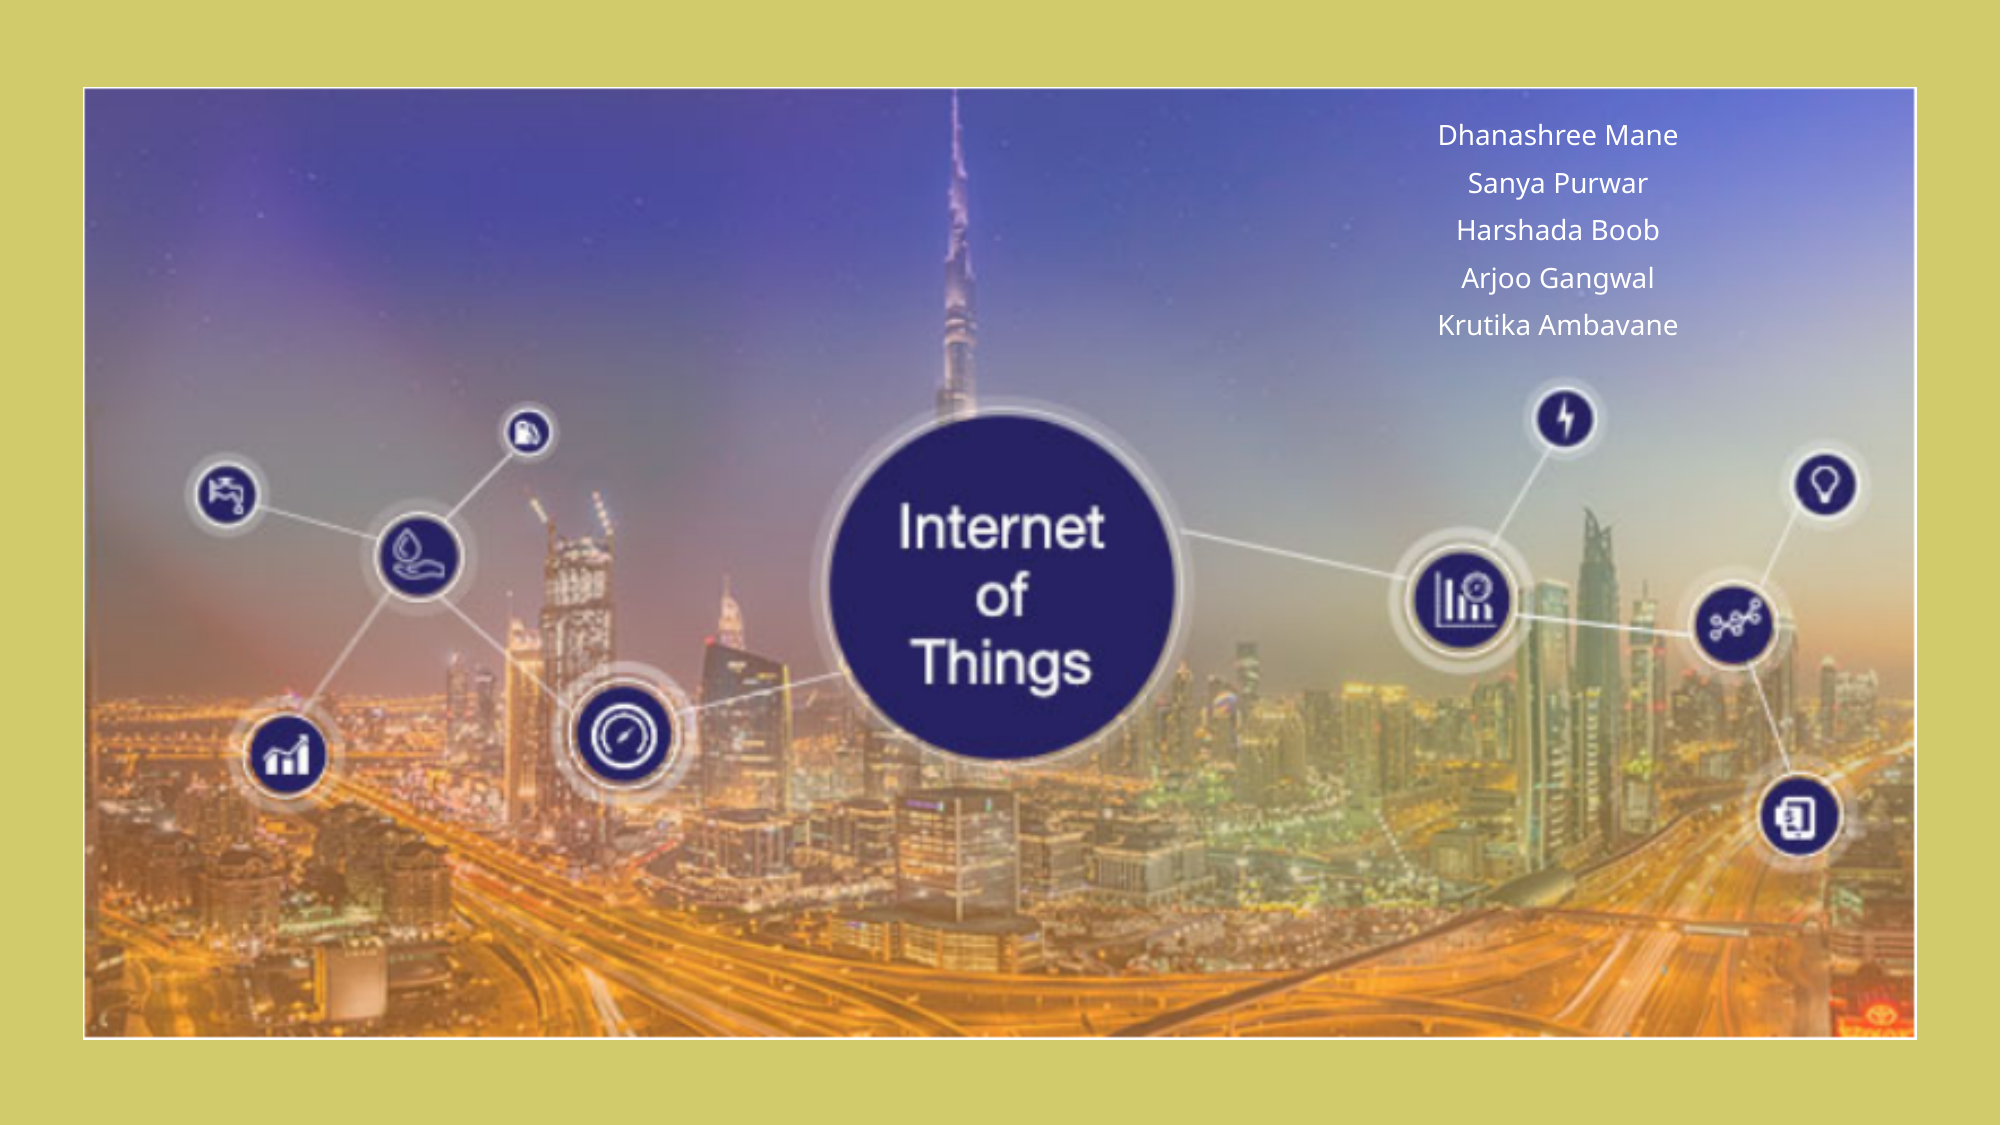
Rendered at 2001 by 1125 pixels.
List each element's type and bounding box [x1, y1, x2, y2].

picture [83, 87, 1917, 1040]
